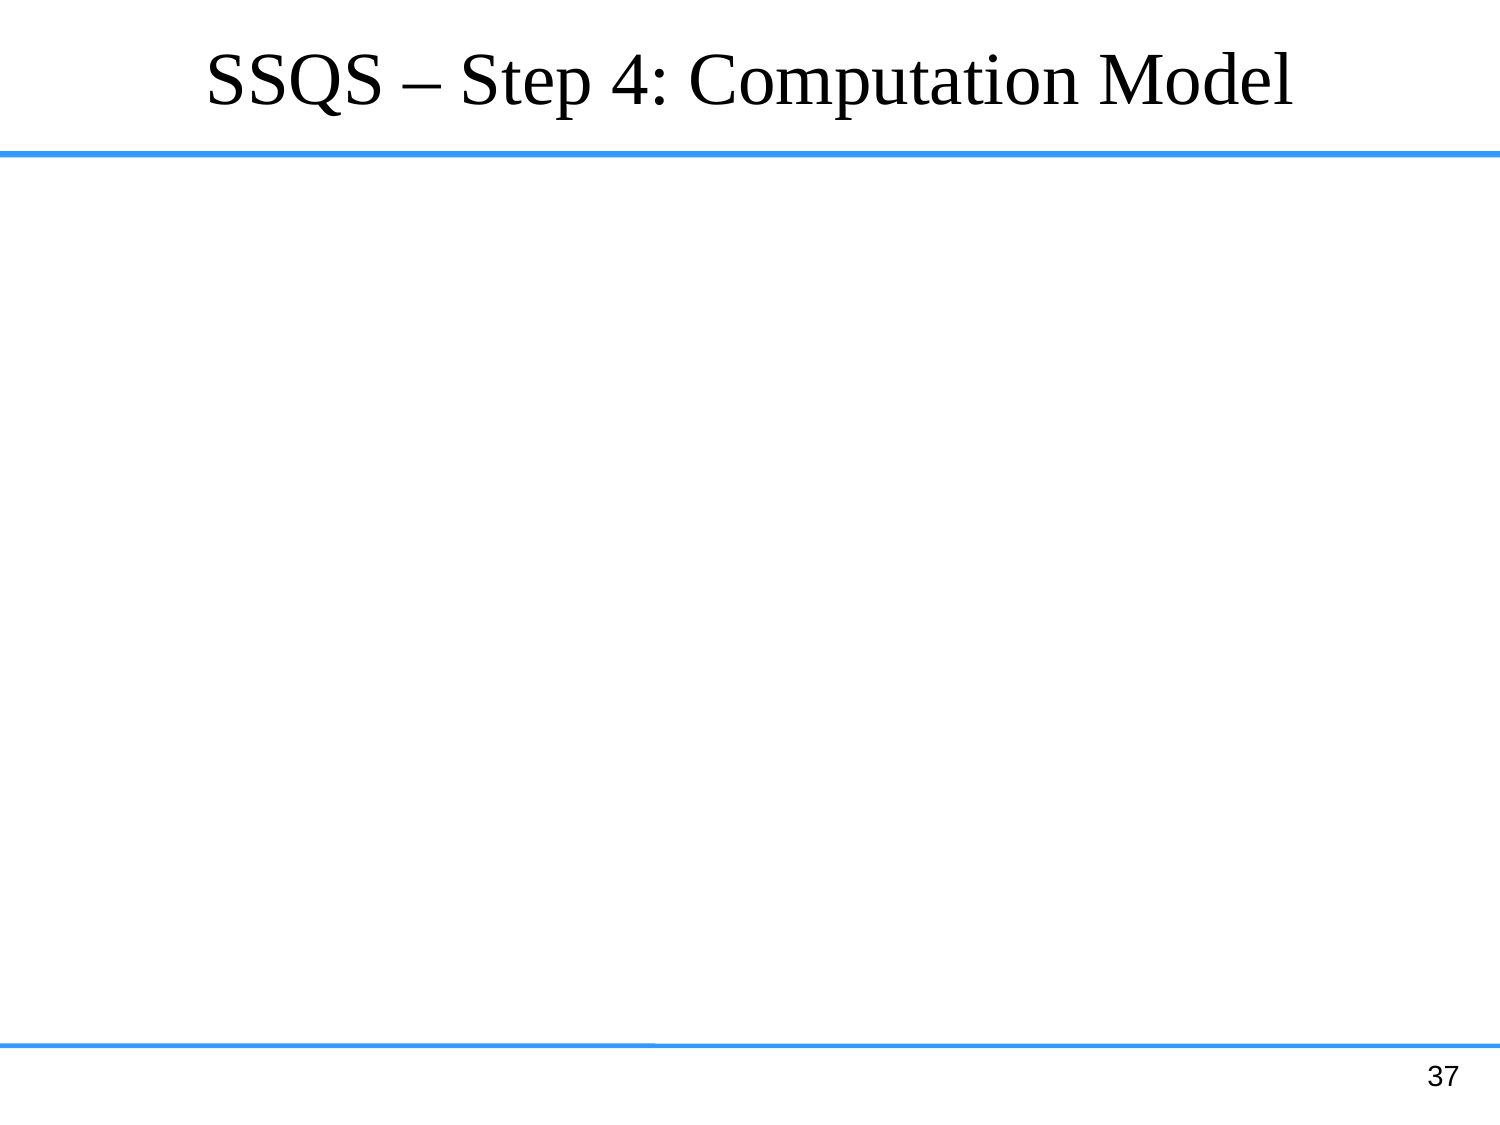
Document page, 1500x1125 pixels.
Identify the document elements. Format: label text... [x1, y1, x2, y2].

title SSQS – Step 4: Computation Model [74, 24, 1426, 126]
slide_number 37 [1374, 1049, 1476, 1109]
